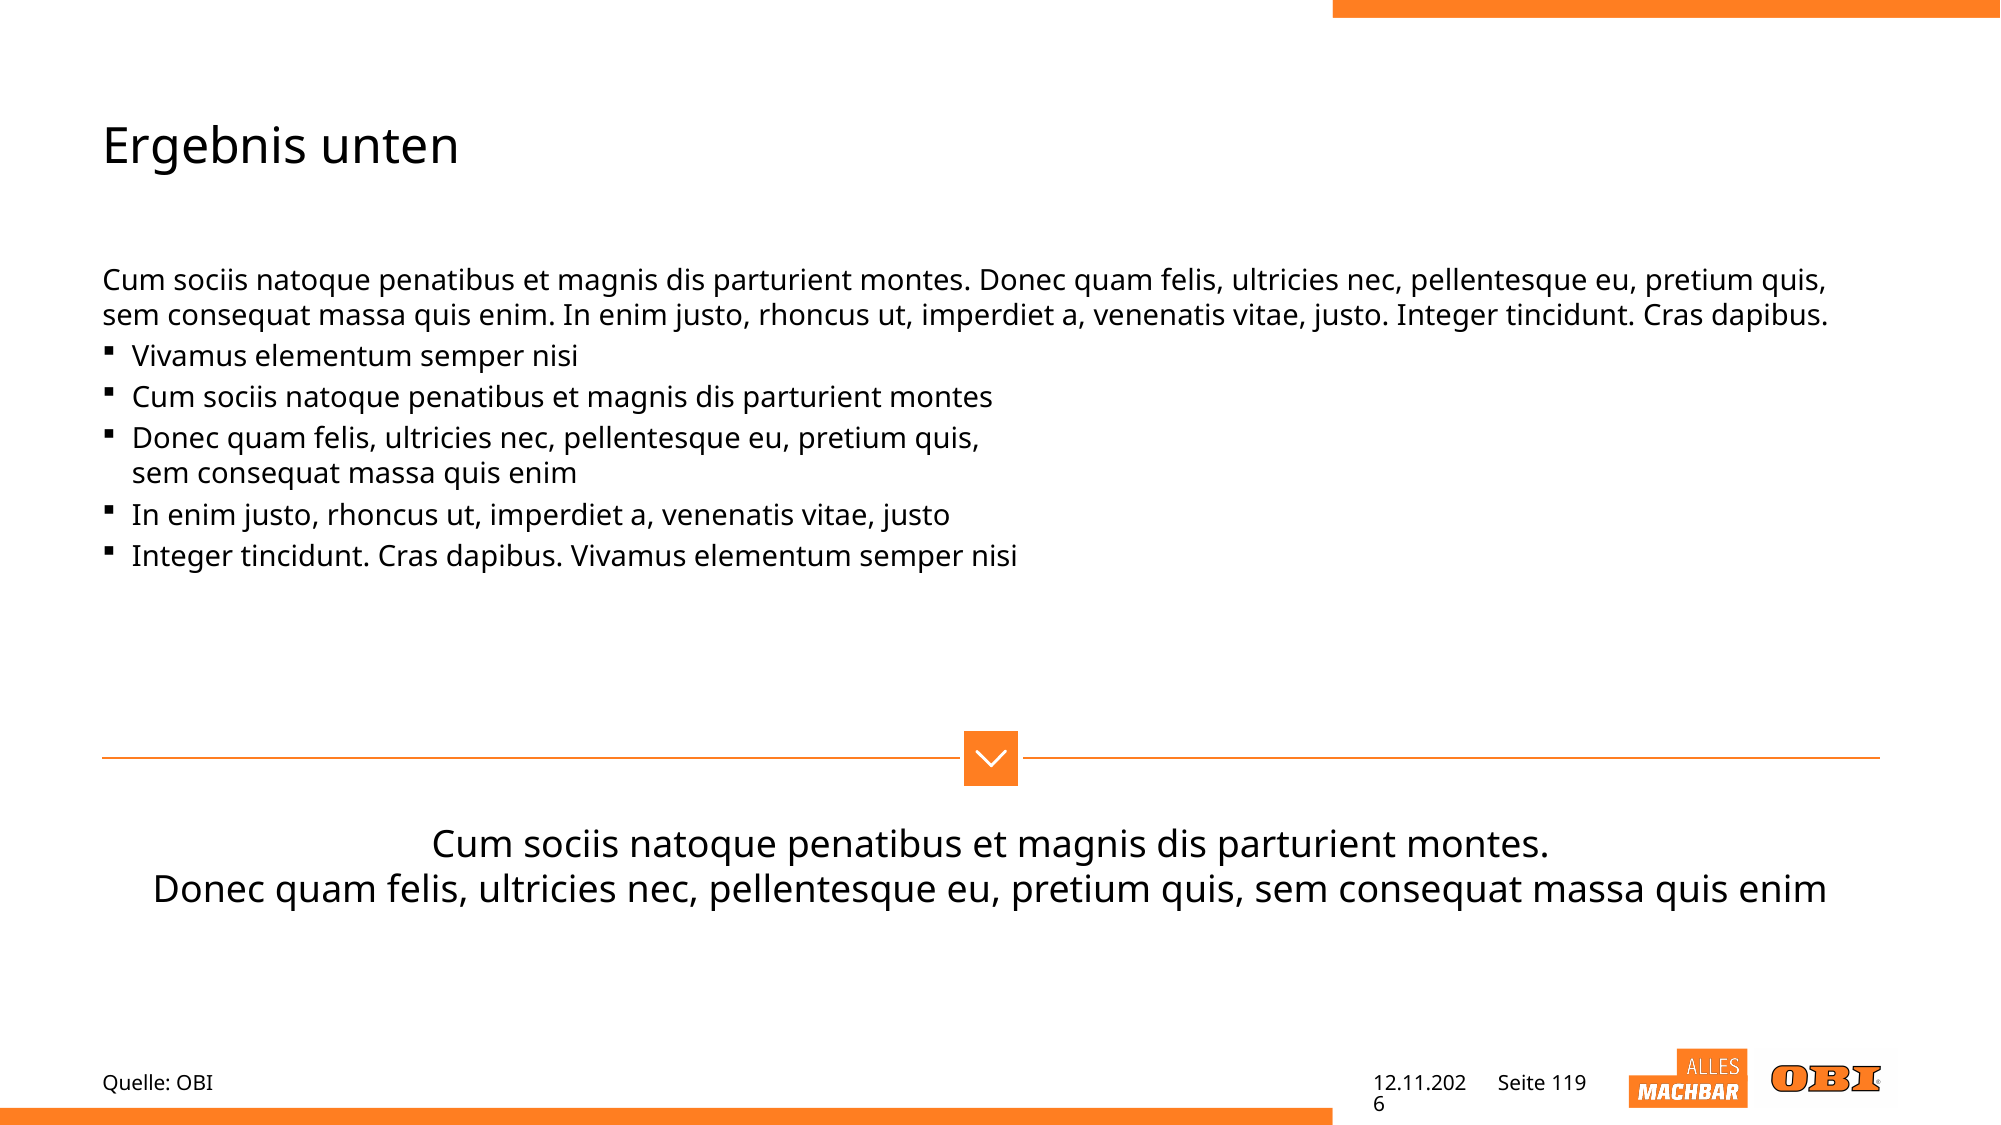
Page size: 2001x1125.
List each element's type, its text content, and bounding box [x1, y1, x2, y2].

list Cum sociis natoque penatibus et magnis dis parturient montes. Donec quam felis, ultricies nec, pellentesque eu, pretium quis, sem consequat massa quis enim [102, 819, 1880, 1035]
slide_number Seite 119 [1497, 1071, 1588, 1097]
title Ergebnis unten [102, 112, 1880, 174]
footer Quelle: OBI [102, 1071, 1271, 1097]
list Cum sociis natoque penatibus et magnis dis parturient montes. Donec quam felis, ultricies nec, pellentesque eu, pretium quis, sem consequat massa quis enim. In enim justo, rhoncus ut, imperdiet a, venenatis vitae, justo. Integer tincidunt. Cras dapibus. Vivamus elementum semper nisi Cum sociis natoque penatibus et magnis dis parturient montes Donec quam felis, ultricies nec, pellentesque eu, pretium quis, sem consequat massa quis enim In enim justo, rhoncus ut, imperdiet a, venenatis vitae, justo Integer tincidunt. Cras dapibus. Vivamus elementum semper nisi [102, 261, 1880, 698]
picture [1638, 1058, 1739, 1100]
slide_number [1373, 1071, 1475, 1097]
picture [1754, 1048, 1898, 1107]
